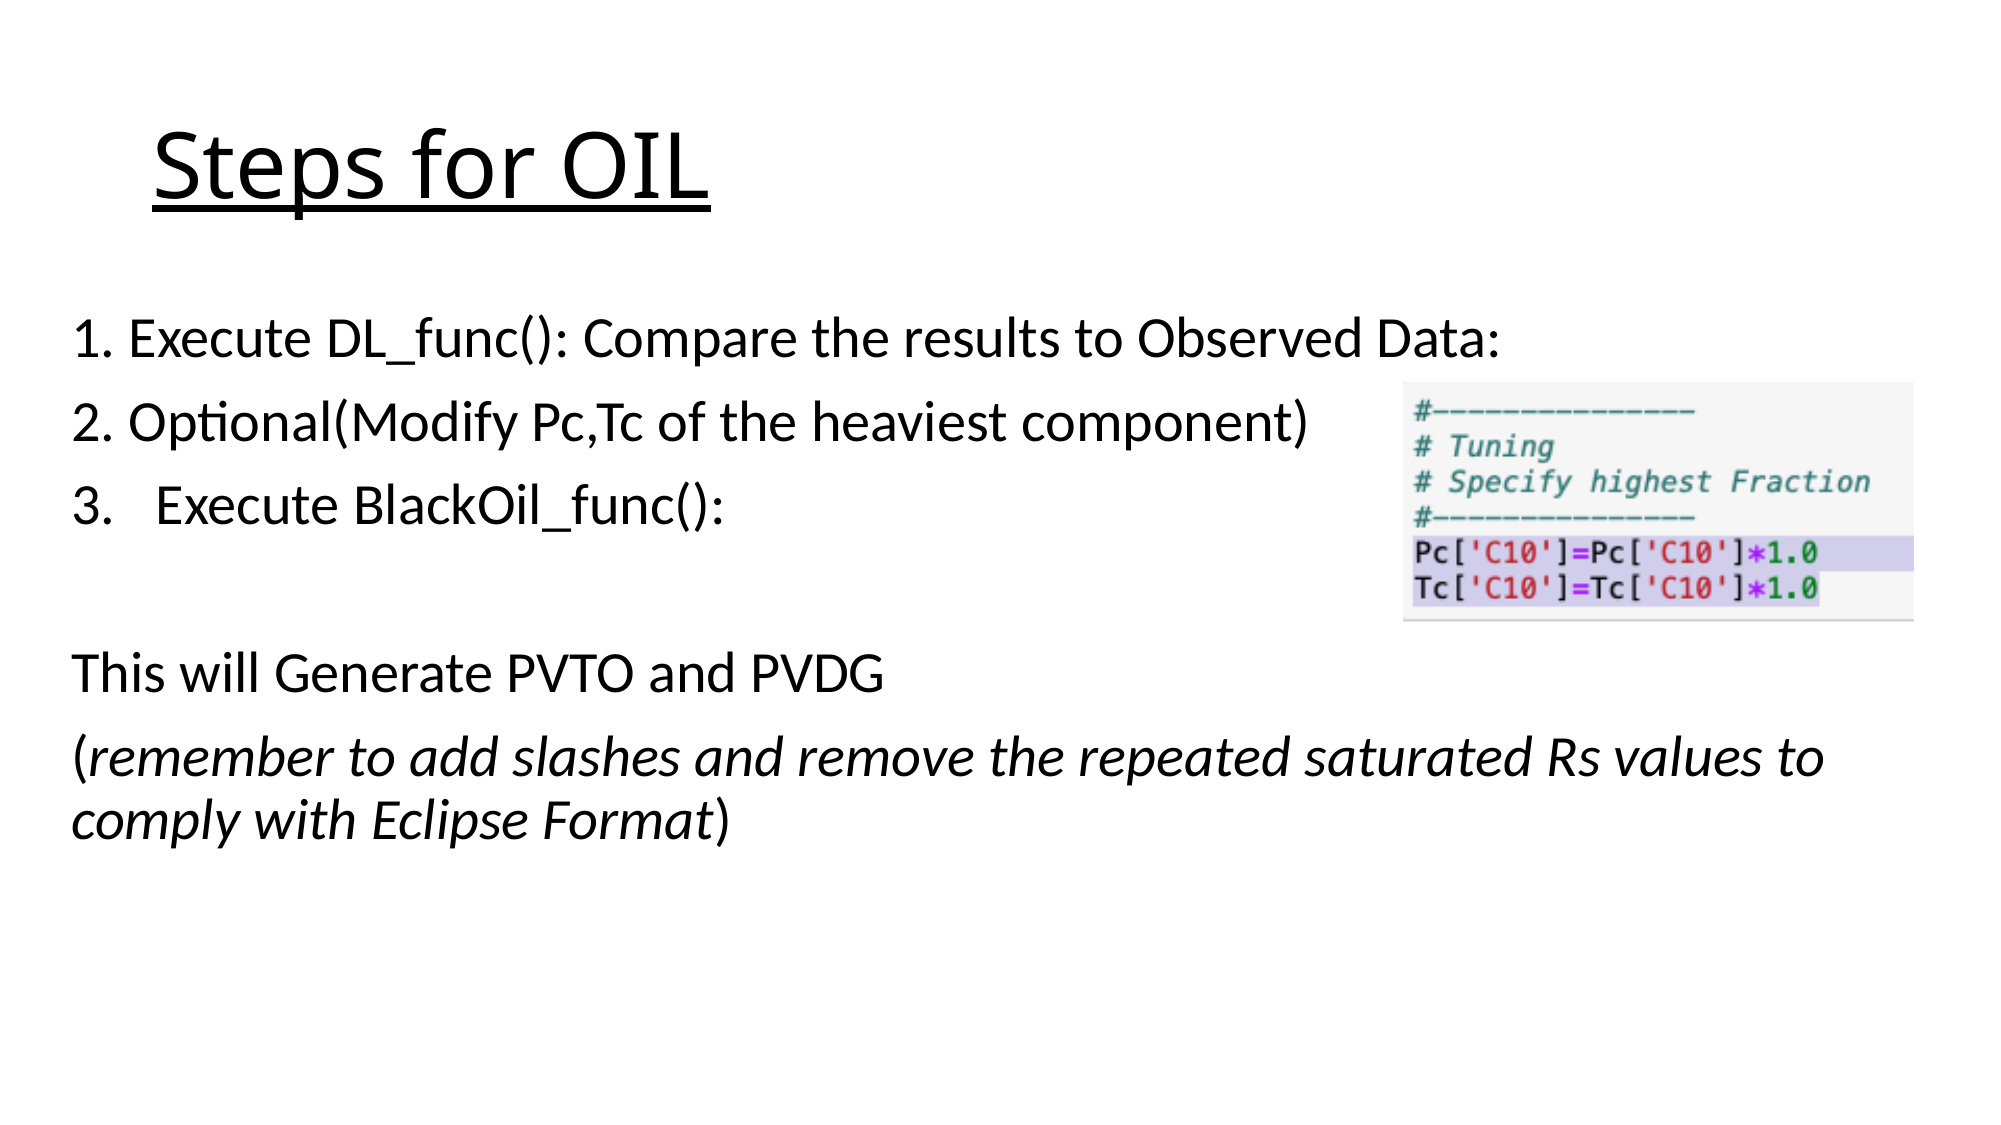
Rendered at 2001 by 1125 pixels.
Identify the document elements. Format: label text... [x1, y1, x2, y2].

list 1. Execute DL_func(): Compare the results to Observed Data: 2. Optional(Modify Pc,Tc of the heaviest component) Execute BlackOil_func(): This will Generate PVTO and PVDG (remember to add slashes and remove the repeated saturated Rs values to comply with Eclipse Format) [56, 299, 1946, 1014]
title Steps for OIL [137, 59, 1863, 278]
picture [1403, 382, 1914, 626]
